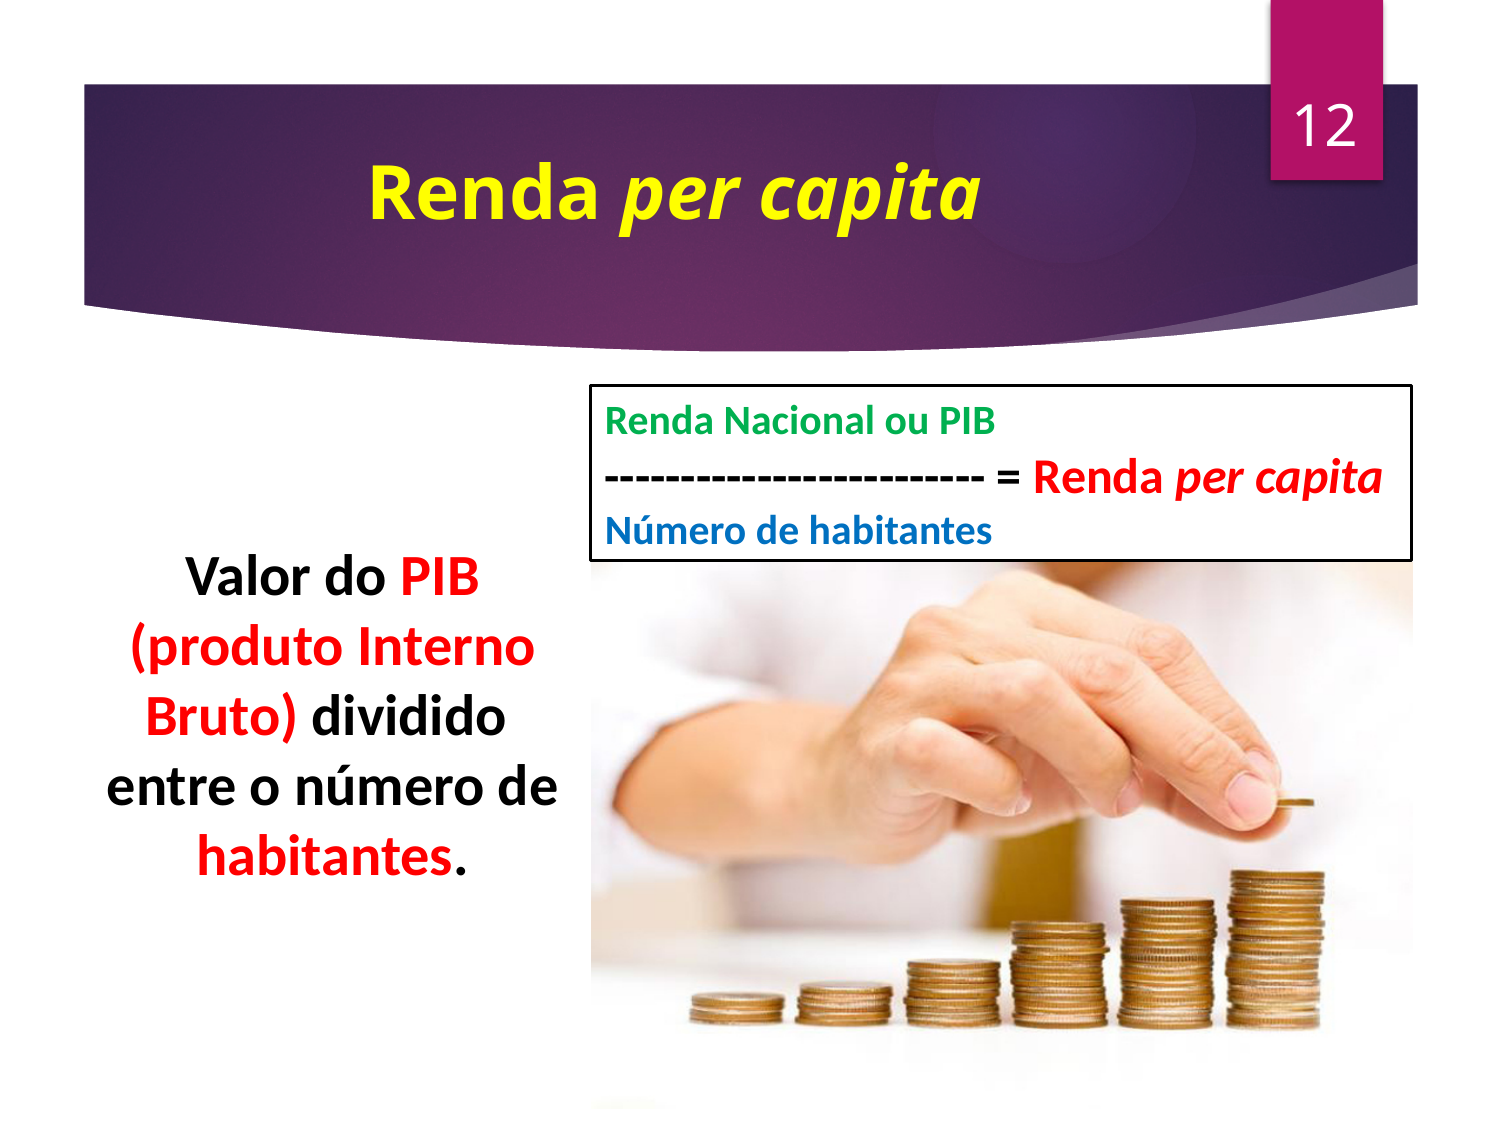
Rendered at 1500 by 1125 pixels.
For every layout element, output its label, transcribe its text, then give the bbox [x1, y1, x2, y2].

slide_number 12 [1259, 48, 1390, 175]
text_box Valor do PIB (produto Interno Bruto) dividido entre o número de habitantes. [88, 529, 577, 895]
text_box Renda Nacional ou PIB ------------------------- = Renda per capita Número de habitantes [589, 384, 1413, 562]
picture [590, 562, 1413, 1110]
text_box Renda per capita [88, 137, 1260, 256]
